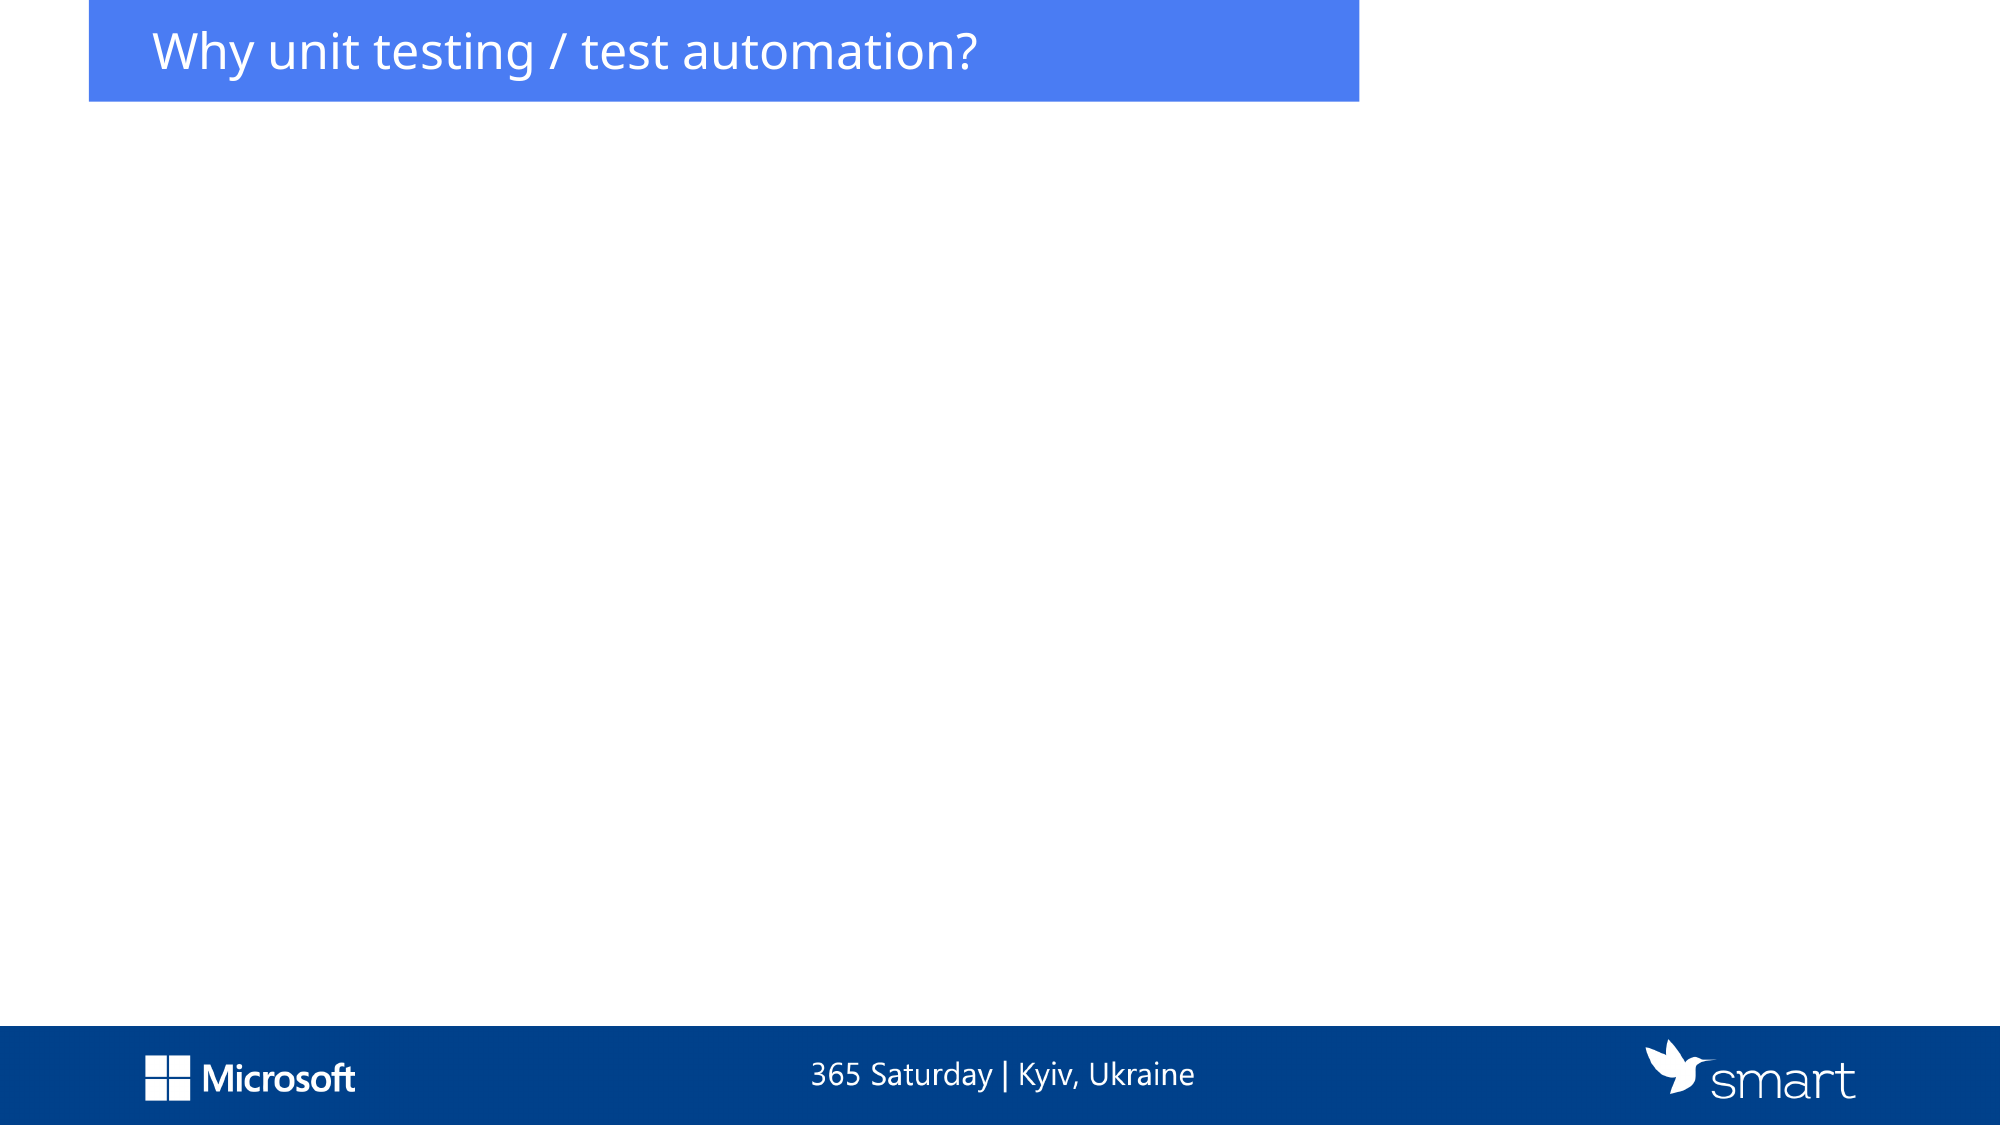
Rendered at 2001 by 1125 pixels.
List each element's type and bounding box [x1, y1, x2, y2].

text_box [88, 0, 1584, 102]
picture [0, 1026, 2000, 1125]
